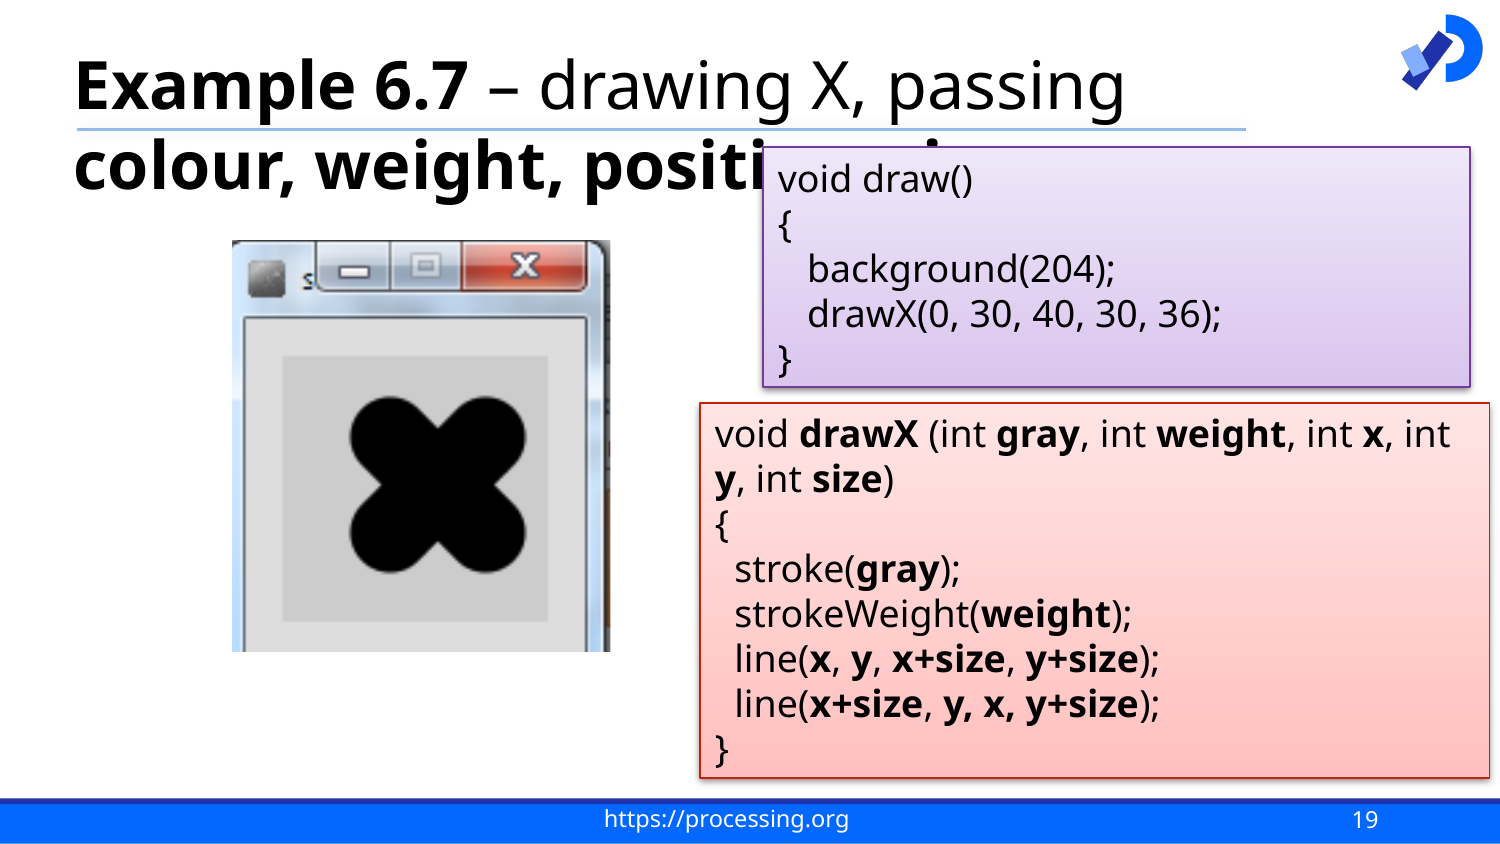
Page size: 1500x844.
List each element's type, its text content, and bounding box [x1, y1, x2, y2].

text_box void drawX (int gray, int weight, int x, int y, int size) { stroke(gray); strokeWeight(weight); line(x, y, x+size, y+size); line(x+size, y, x, y+size); } [699, 402, 1490, 779]
title Example 6.7 – drawing X, passing colour, weight, position, size [64, 86, 1341, 213]
slide_number 19 [1074, 799, 1388, 844]
footer https://processing.org [527, 802, 927, 843]
picture [1398, 9, 1485, 96]
picture [231, 240, 611, 652]
text_box void draw() { background(204); drawX(0, 30, 40, 30, 36); } [762, 146, 1471, 388]
